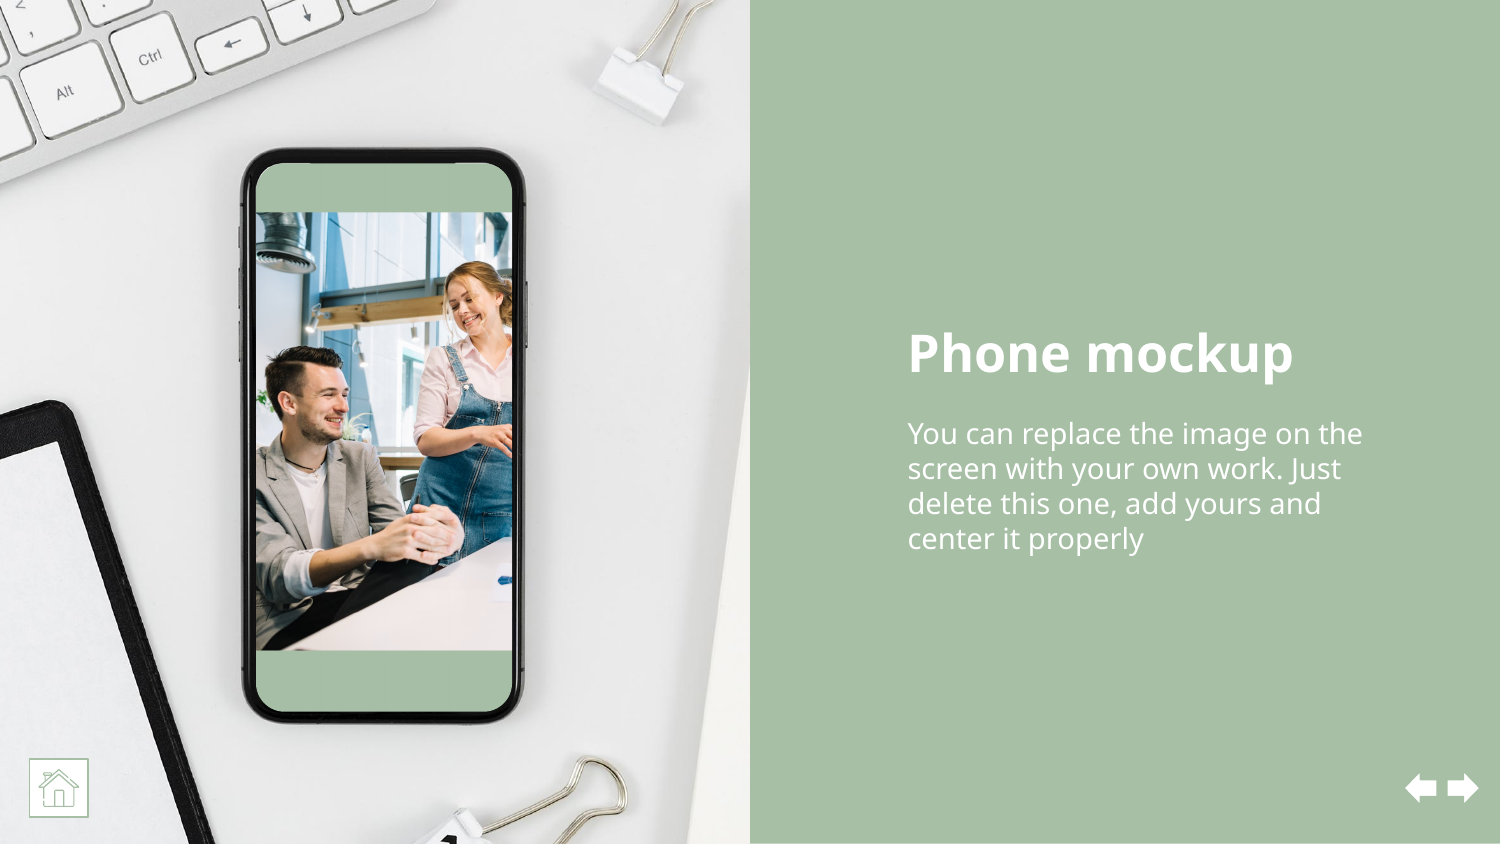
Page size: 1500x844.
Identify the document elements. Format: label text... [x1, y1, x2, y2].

title Phone mockup [892, 257, 1383, 399]
picture [0, 0, 751, 844]
text_box [1446, 770, 1481, 806]
text_box [1403, 771, 1438, 806]
subtitle You can replace the image on the screen with your own work. Just delete this one, add yours and center it properly [892, 400, 1383, 586]
